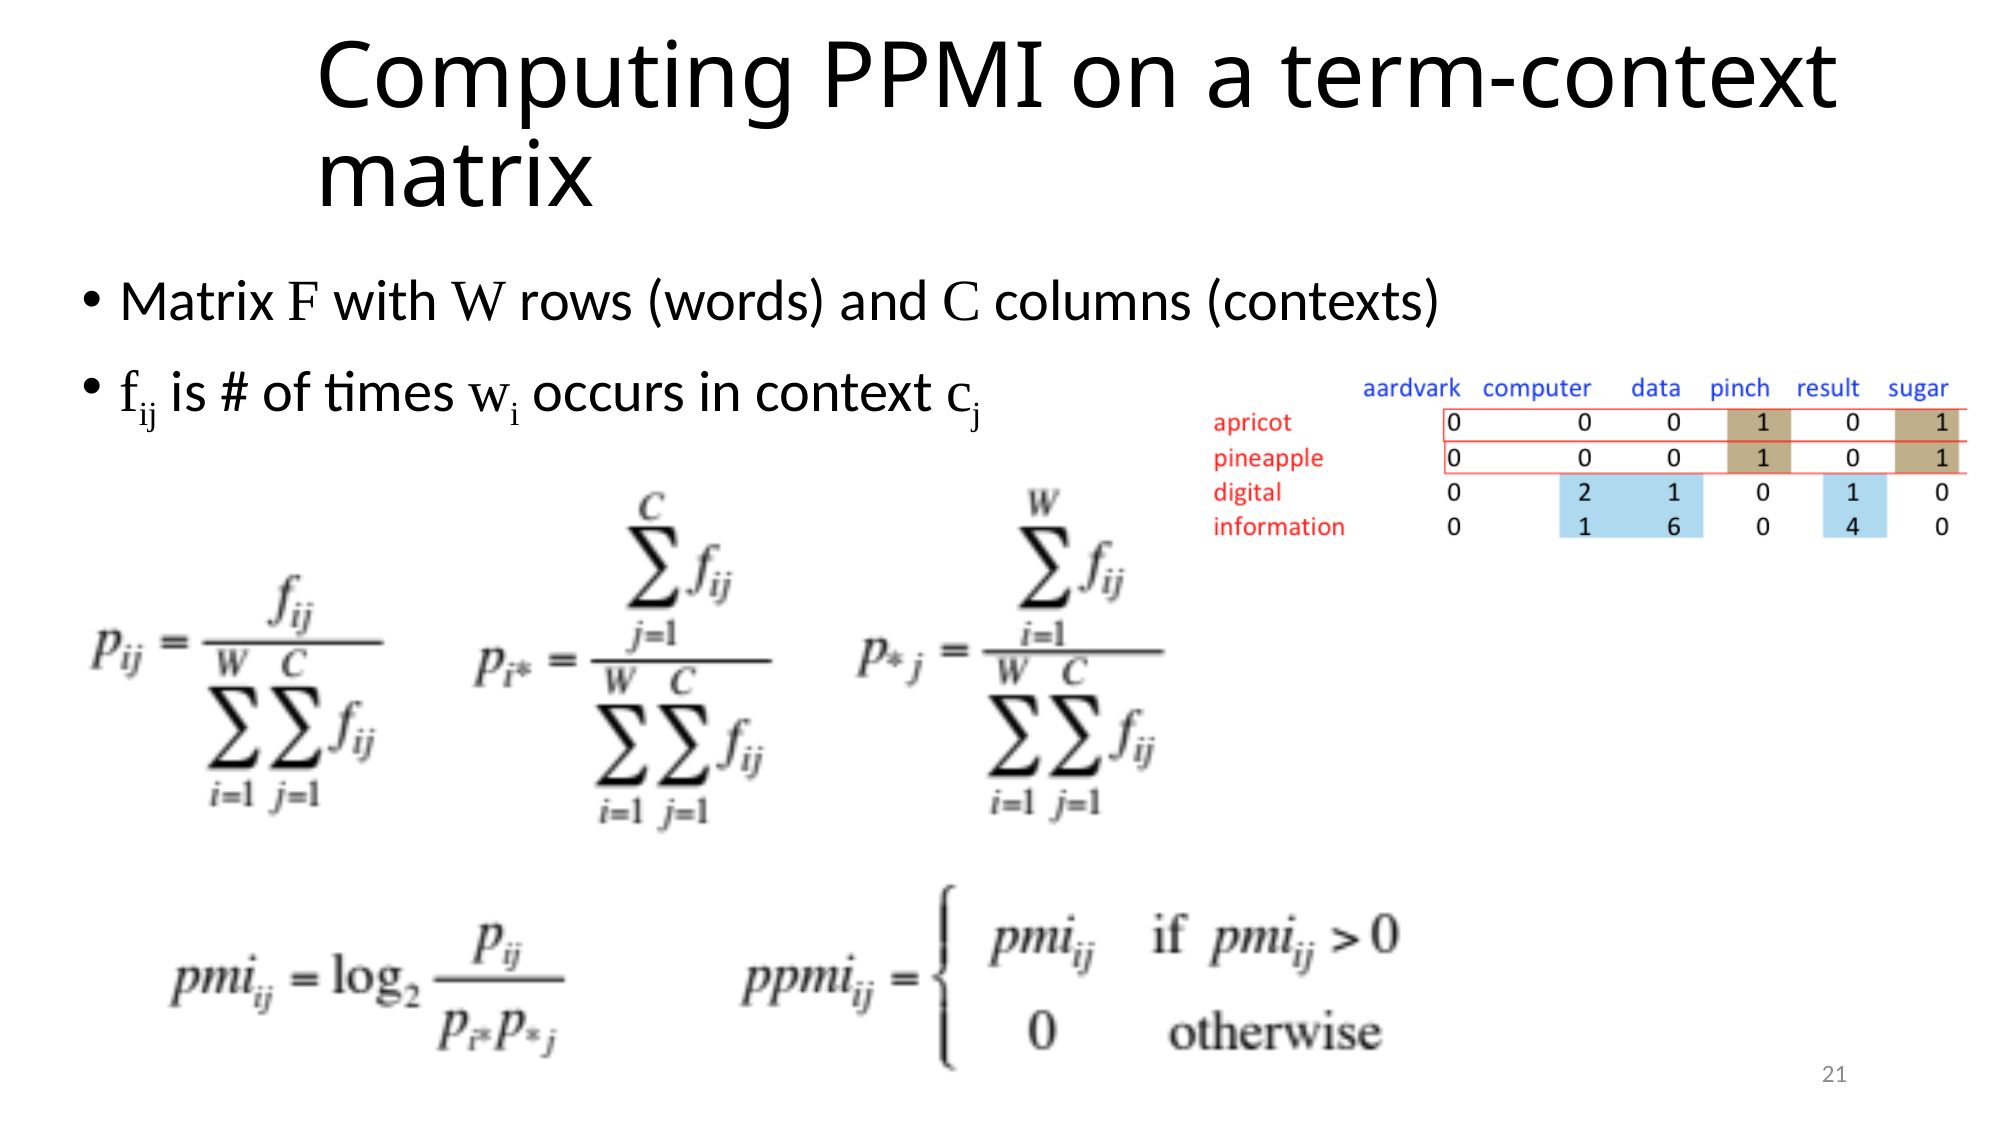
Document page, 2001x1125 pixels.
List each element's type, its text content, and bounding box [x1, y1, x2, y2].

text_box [162, 897, 569, 1063]
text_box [466, 479, 777, 836]
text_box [83, 562, 390, 819]
title Computing PPMI on a term-context matrix [300, 45, 1934, 209]
list Matrix F with W rows (words) and C columns (contexts) fij is # of times wi occurs in context cj [66, 262, 1934, 992]
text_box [733, 879, 1432, 1076]
slide_number 21 [1412, 1042, 1863, 1103]
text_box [849, 479, 1170, 826]
picture [1199, 362, 1967, 545]
